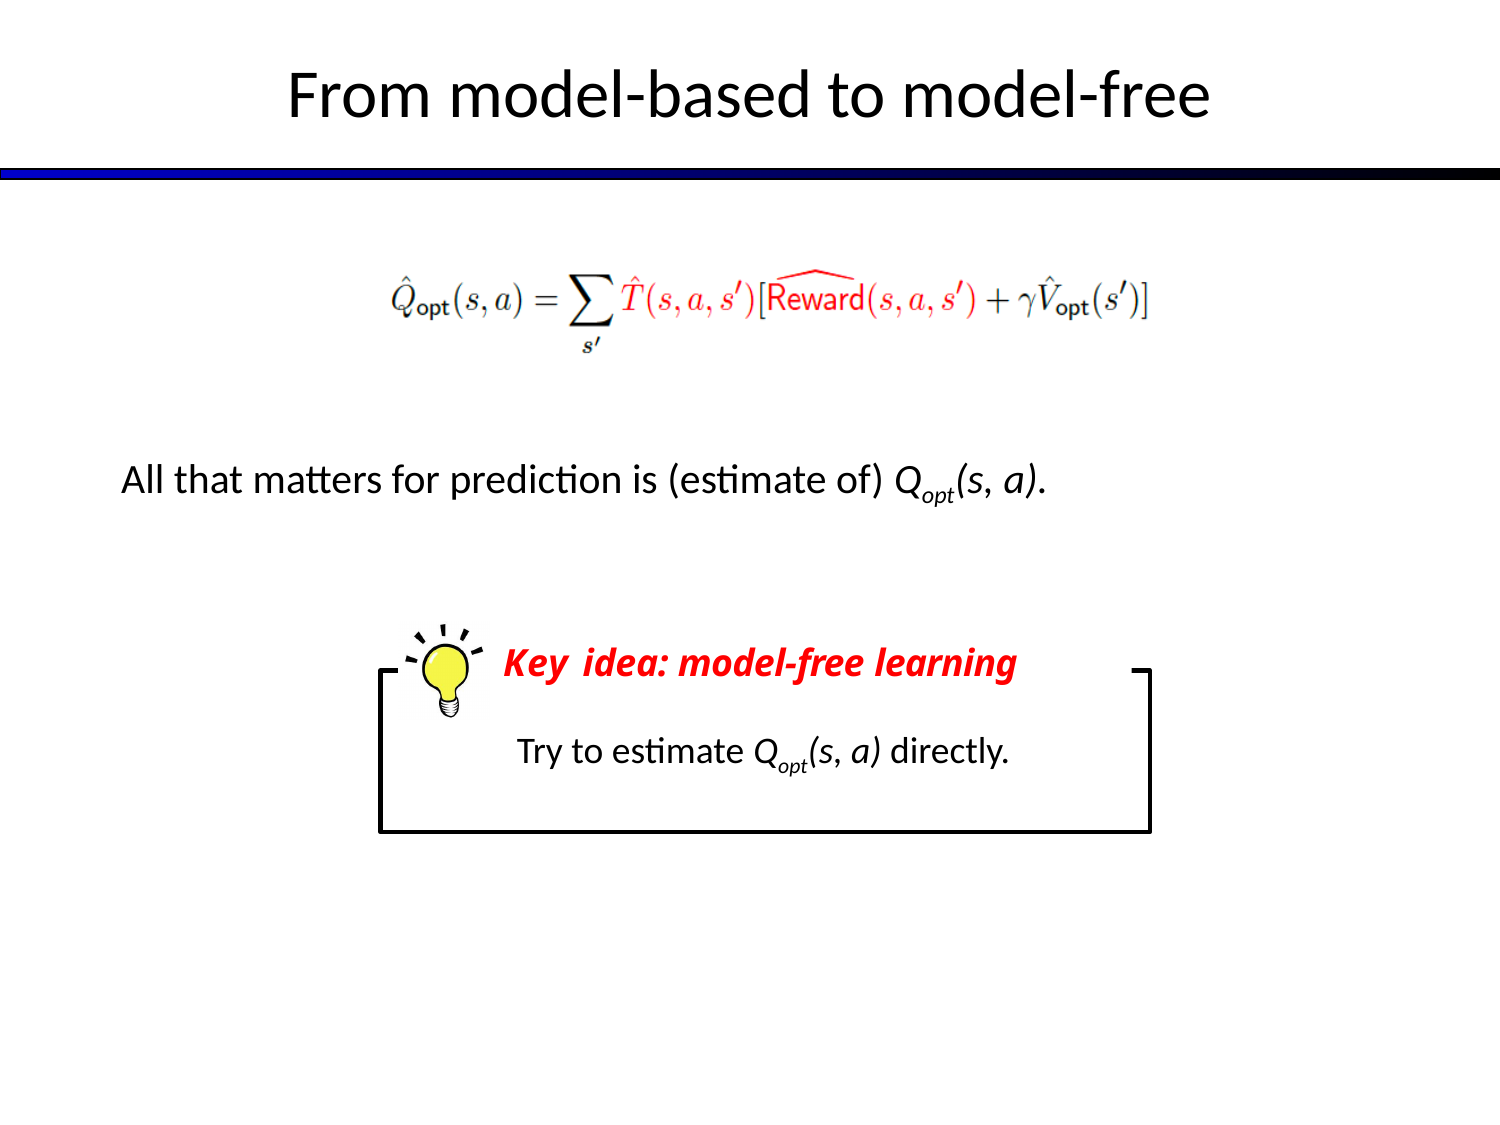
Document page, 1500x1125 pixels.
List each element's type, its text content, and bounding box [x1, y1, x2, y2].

picture [383, 243, 1152, 362]
list All that matters for prediction is (estimate of) Qopt(s, a). [49, 196, 1451, 1006]
title From model-based to model-free [0, 0, 1500, 184]
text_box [378, 621, 1152, 835]
